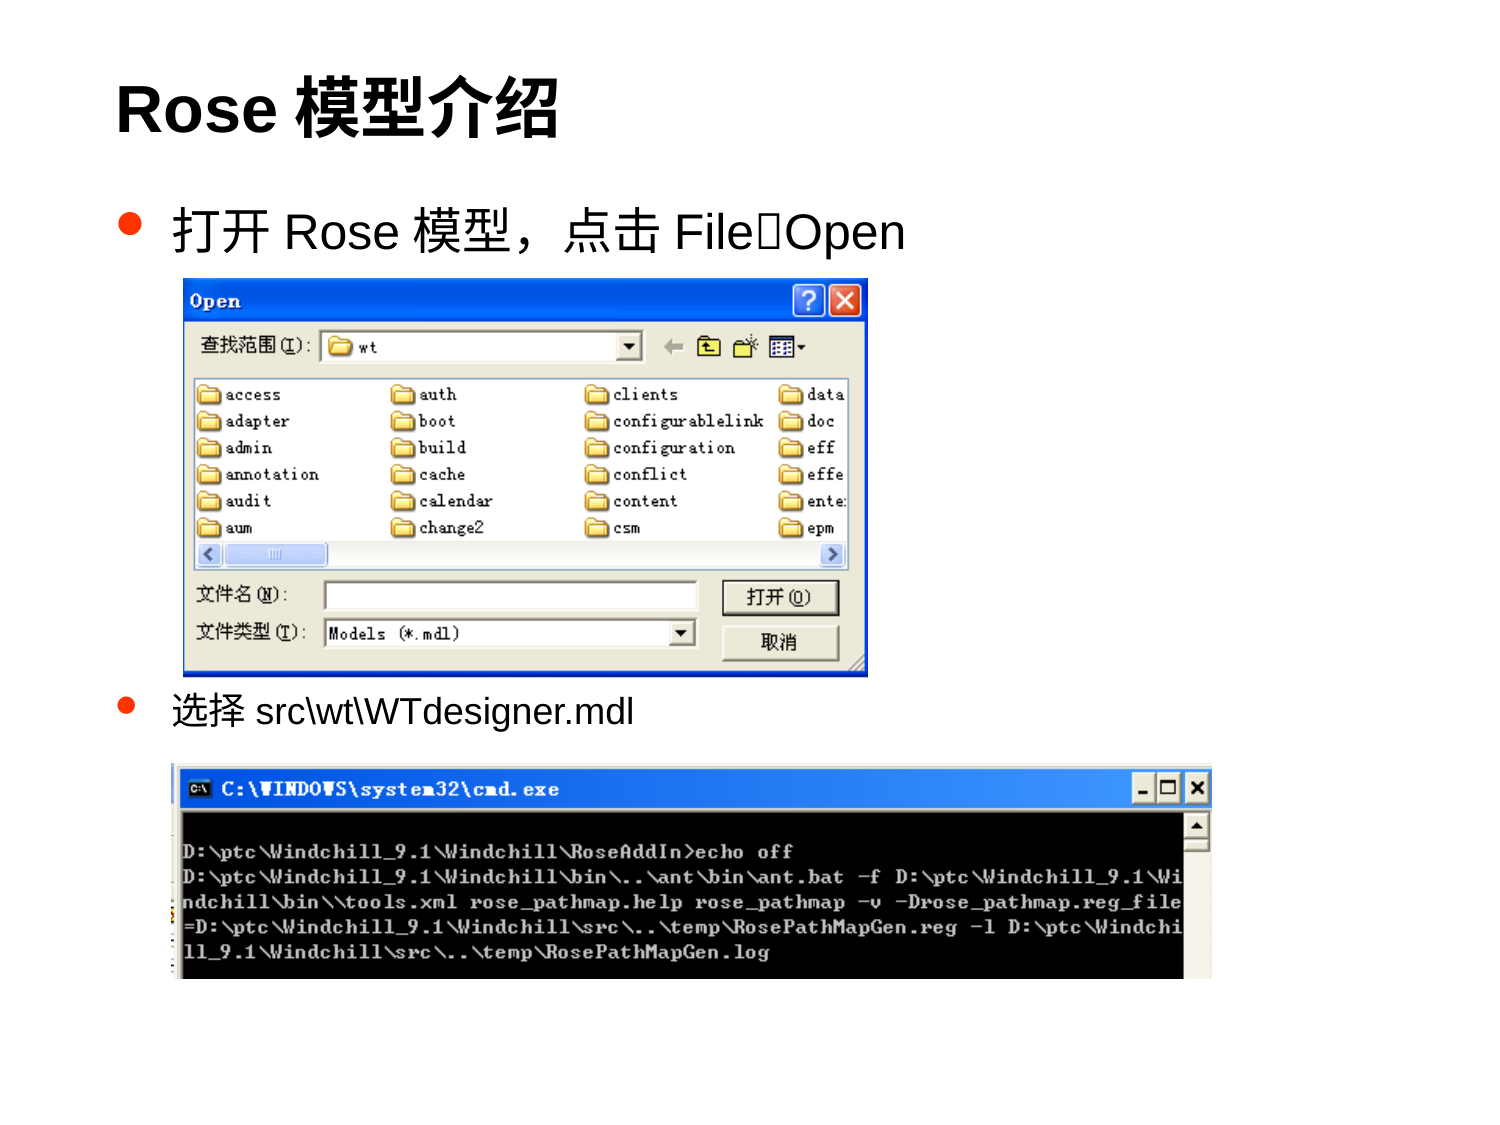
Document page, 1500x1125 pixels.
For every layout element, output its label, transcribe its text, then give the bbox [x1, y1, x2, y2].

title Rose模型介绍 [100, 52, 1395, 154]
picture [170, 763, 1213, 980]
list 打开Rose模型，点击FileOpen 选择src\wt\WTdesigner.mdl [100, 191, 1403, 963]
picture [182, 278, 868, 680]
